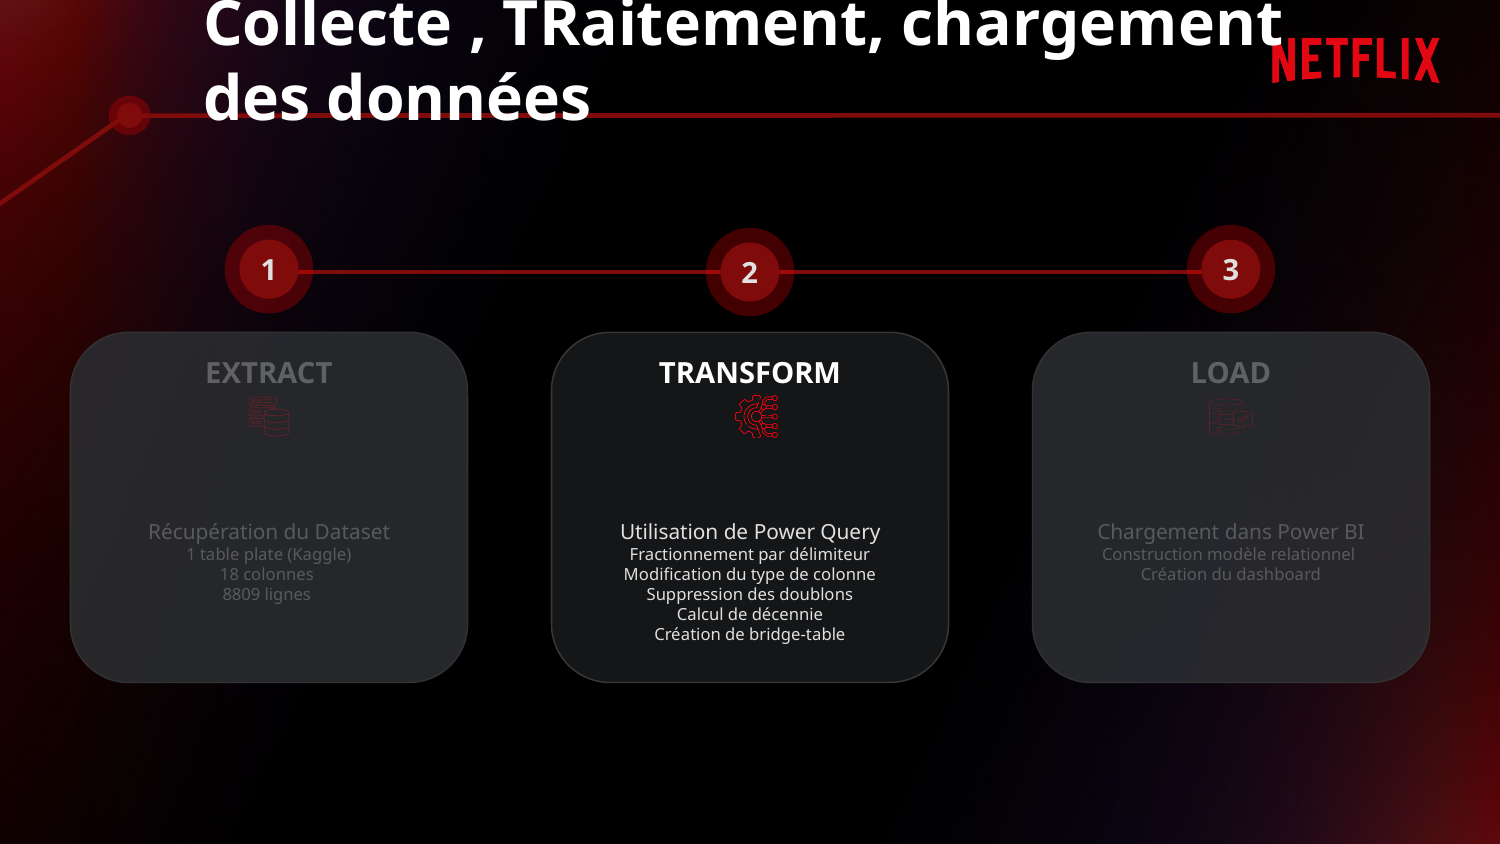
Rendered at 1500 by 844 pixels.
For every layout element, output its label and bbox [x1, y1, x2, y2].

picture [0, 0, 1500, 844]
text_box [0, 116, 124, 208]
